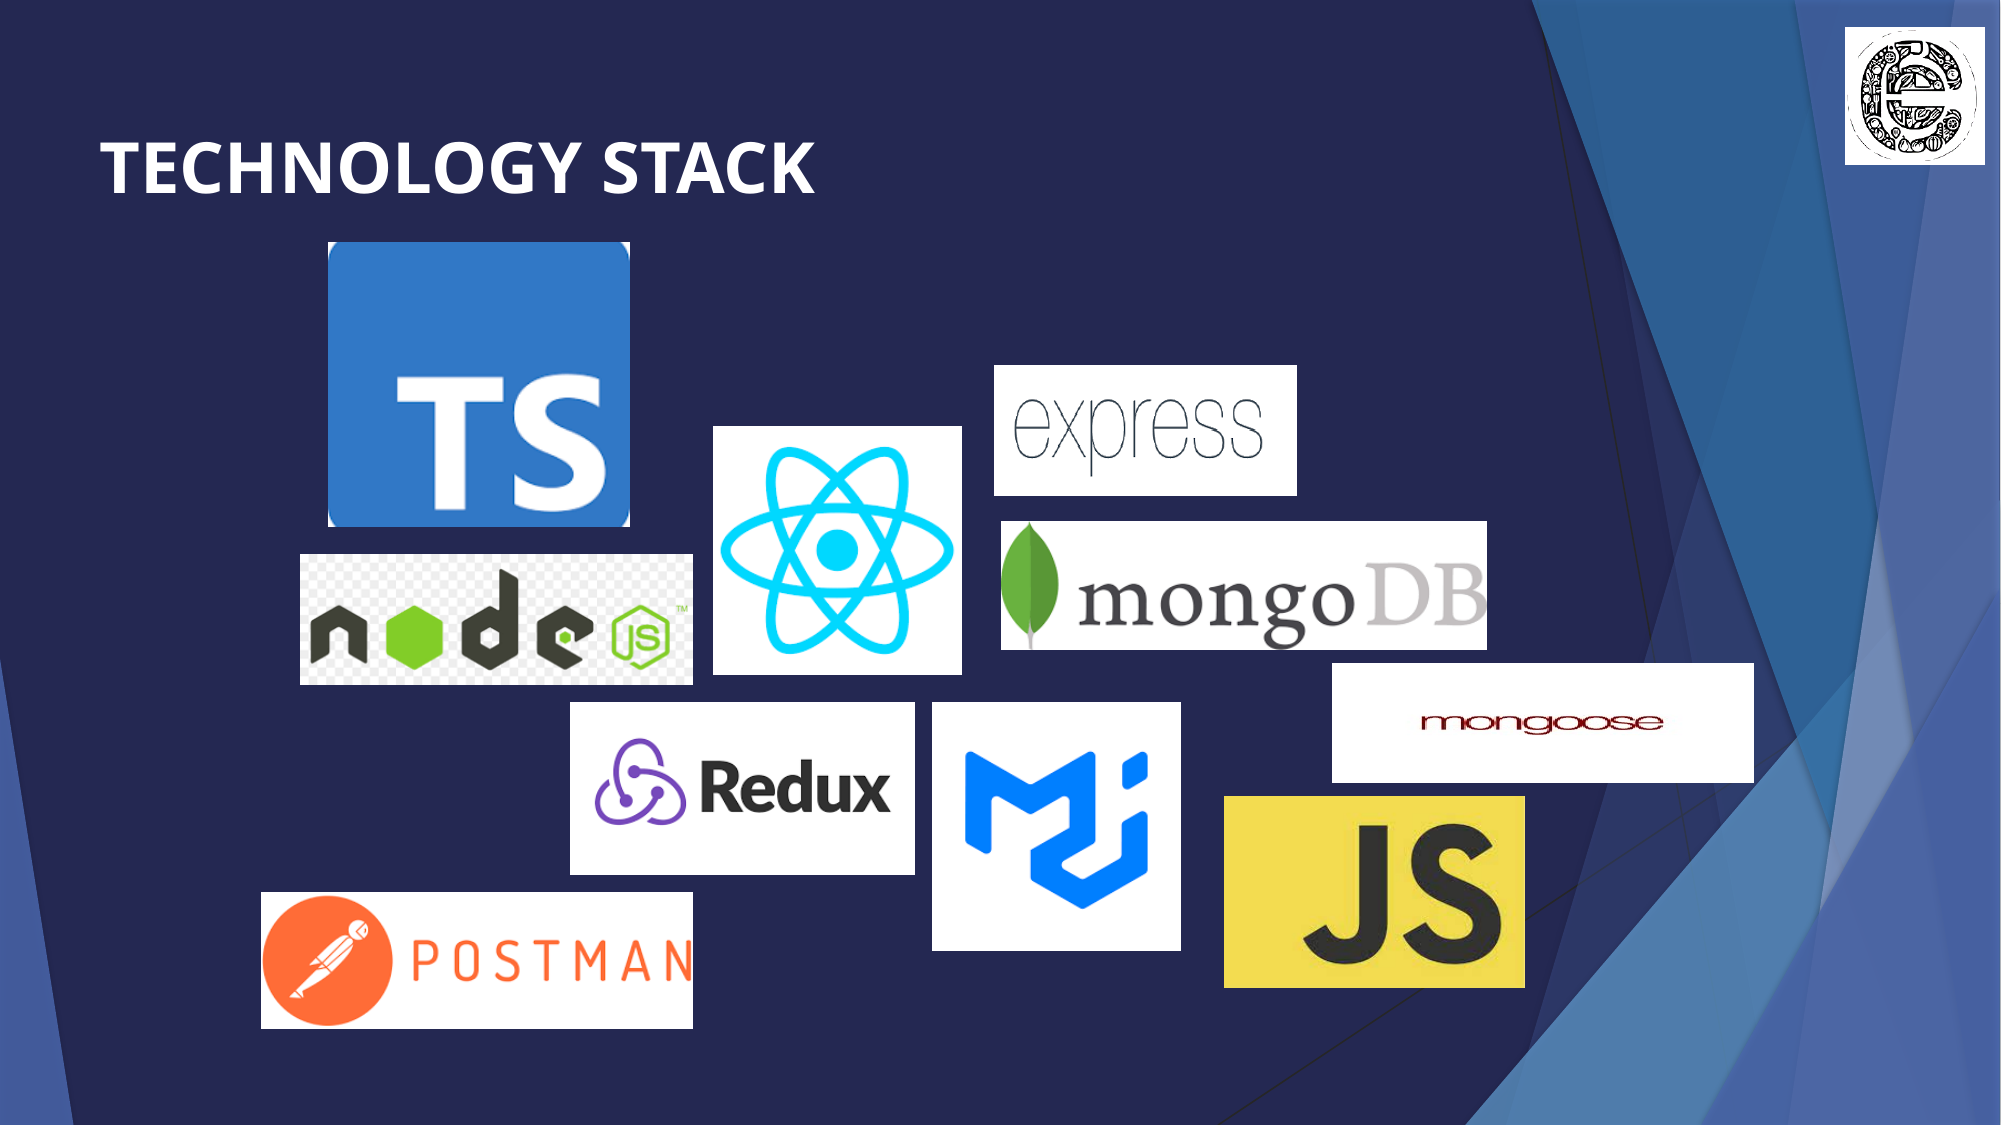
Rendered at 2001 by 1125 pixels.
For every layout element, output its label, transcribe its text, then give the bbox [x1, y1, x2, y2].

picture [1331, 662, 1755, 784]
title TECHNOLOGY STACK [84, 115, 1905, 216]
picture [299, 554, 693, 686]
picture [569, 701, 916, 876]
picture [261, 891, 693, 1029]
picture [712, 425, 963, 676]
picture [327, 242, 631, 528]
picture [931, 701, 1182, 952]
picture [994, 364, 1297, 496]
picture [1224, 796, 1526, 989]
picture [1845, 27, 1986, 165]
picture [1001, 521, 1487, 650]
